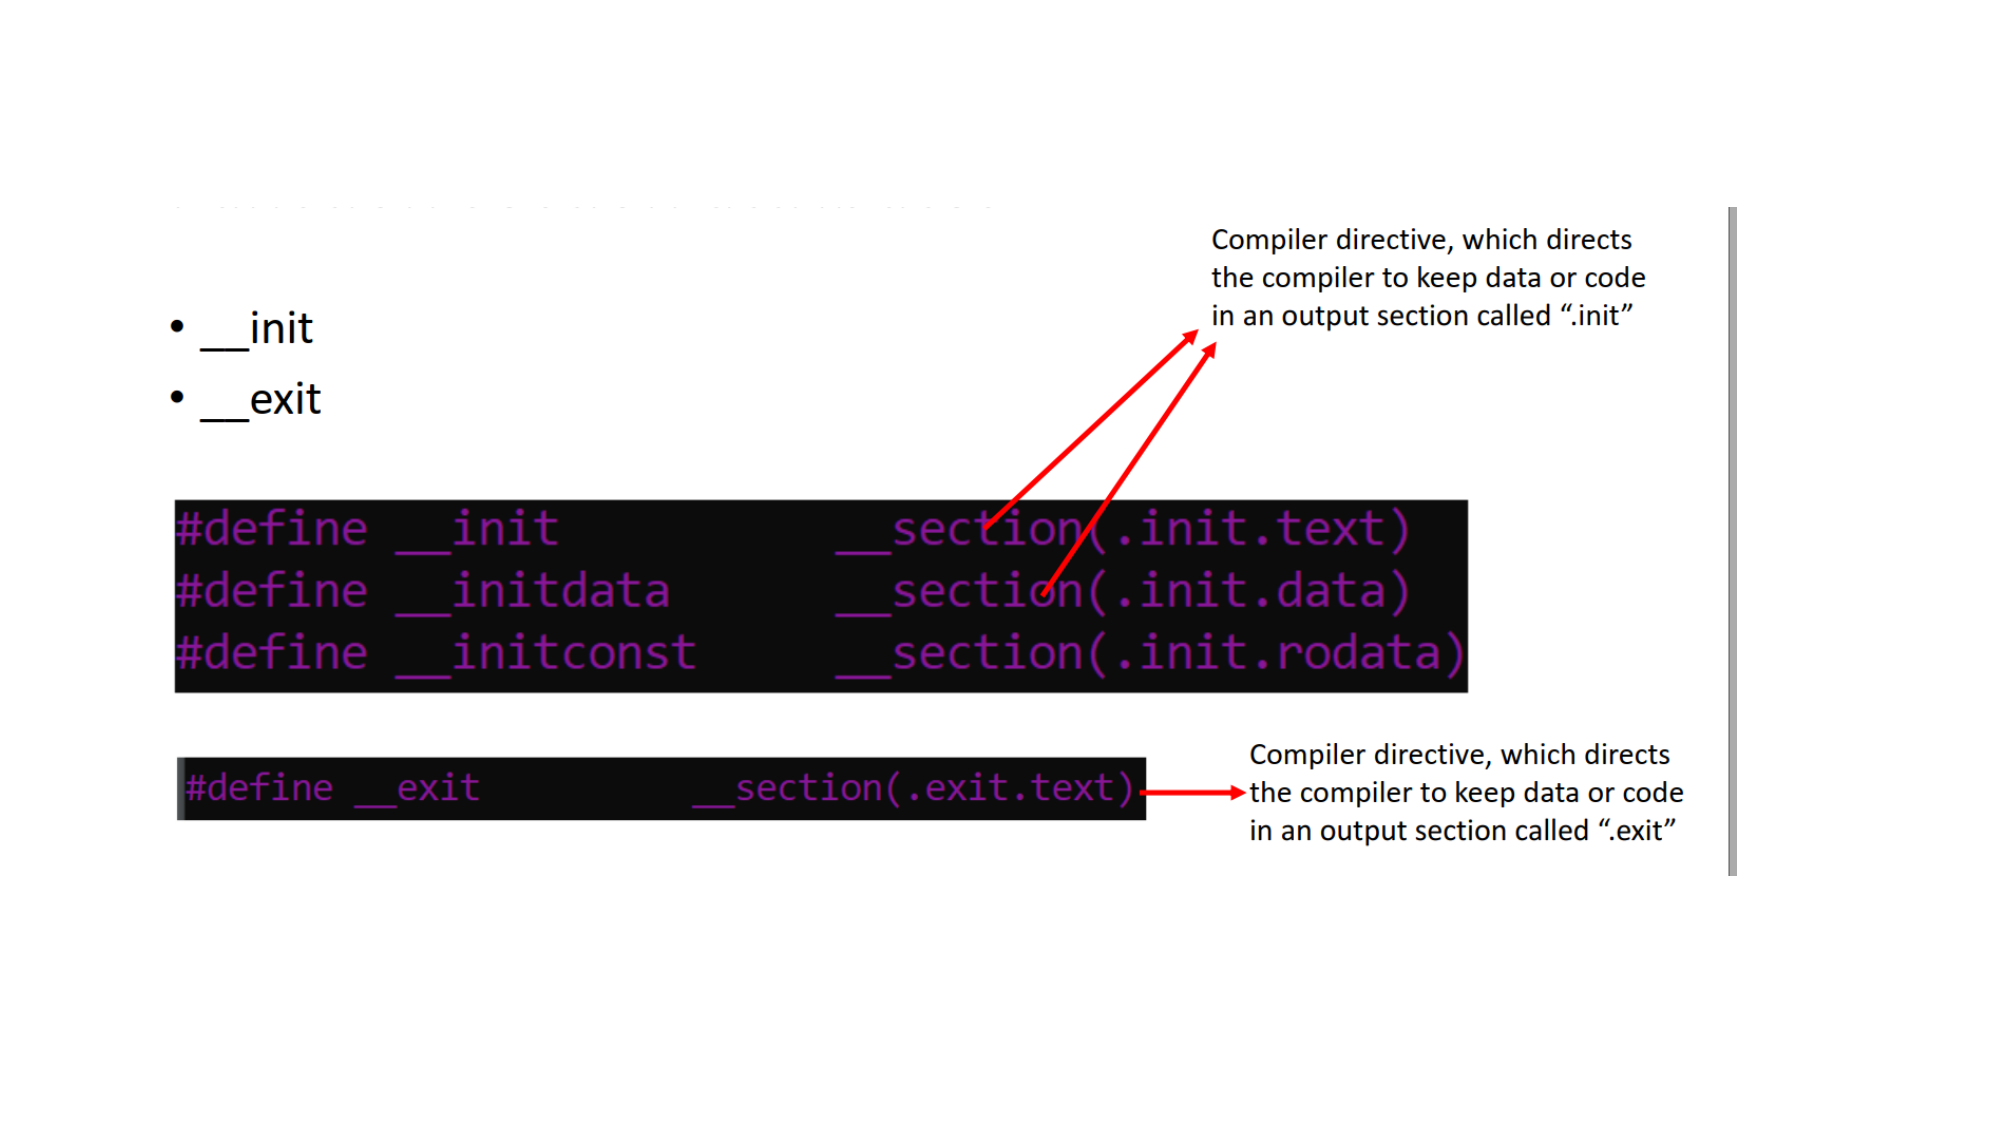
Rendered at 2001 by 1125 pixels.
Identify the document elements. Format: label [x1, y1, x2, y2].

picture [137, 207, 1737, 876]
